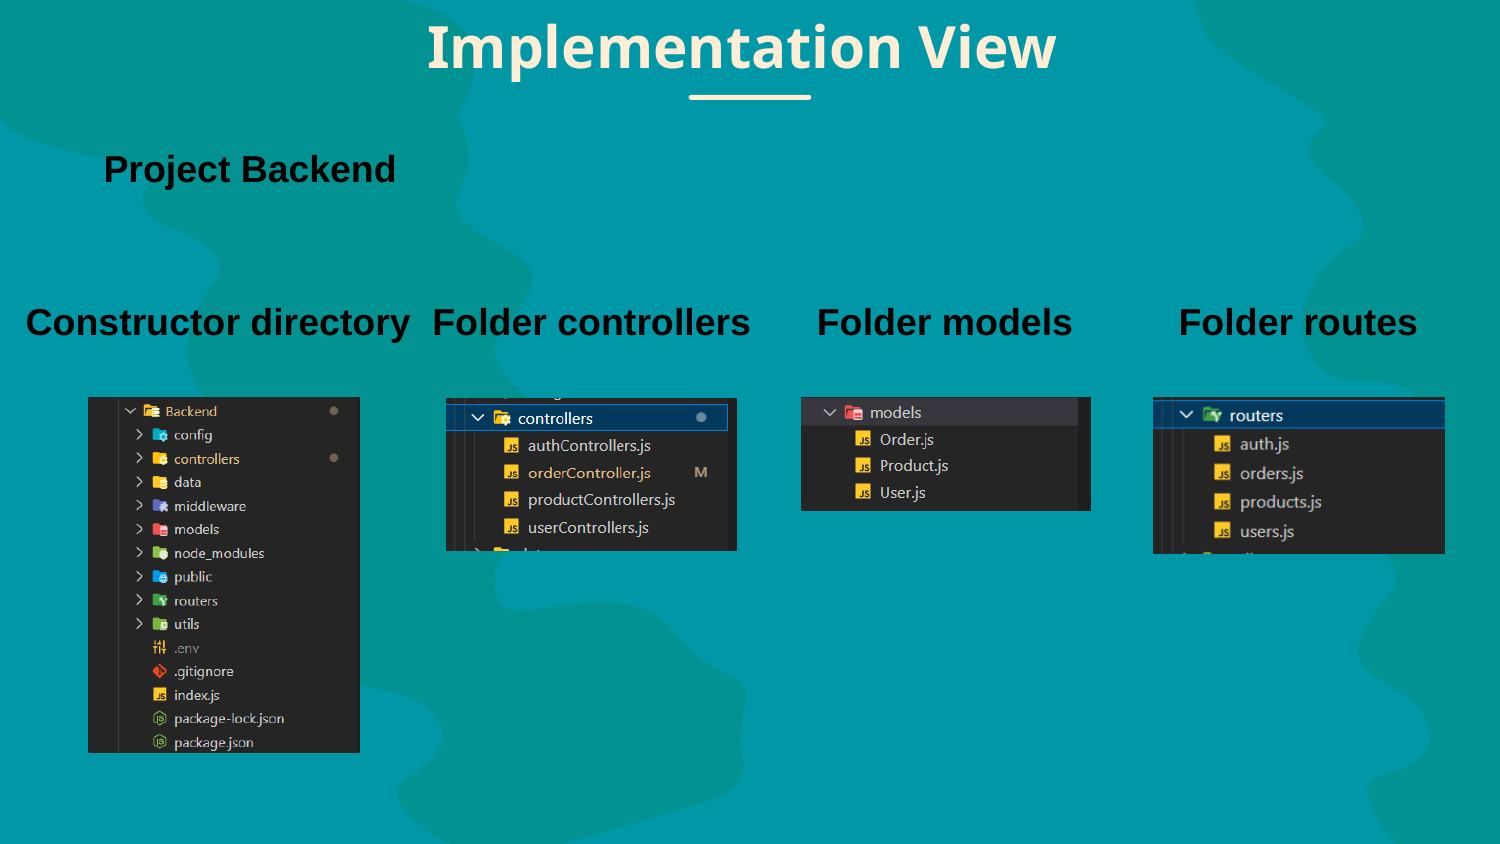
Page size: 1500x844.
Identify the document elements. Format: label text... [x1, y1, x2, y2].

text_box [688, 94, 812, 100]
text_box Project Backend [88, 137, 425, 198]
text_box Folder models [801, 290, 1093, 351]
picture [446, 397, 737, 551]
text_box Folder routes [1163, 290, 1434, 351]
text_box Constructor directory [10, 290, 417, 351]
title Implementation View [6, 0, 1494, 90]
picture [1153, 397, 1445, 555]
picture [801, 397, 1091, 511]
picture [88, 397, 360, 753]
text_box Folder controllers [417, 290, 767, 351]
